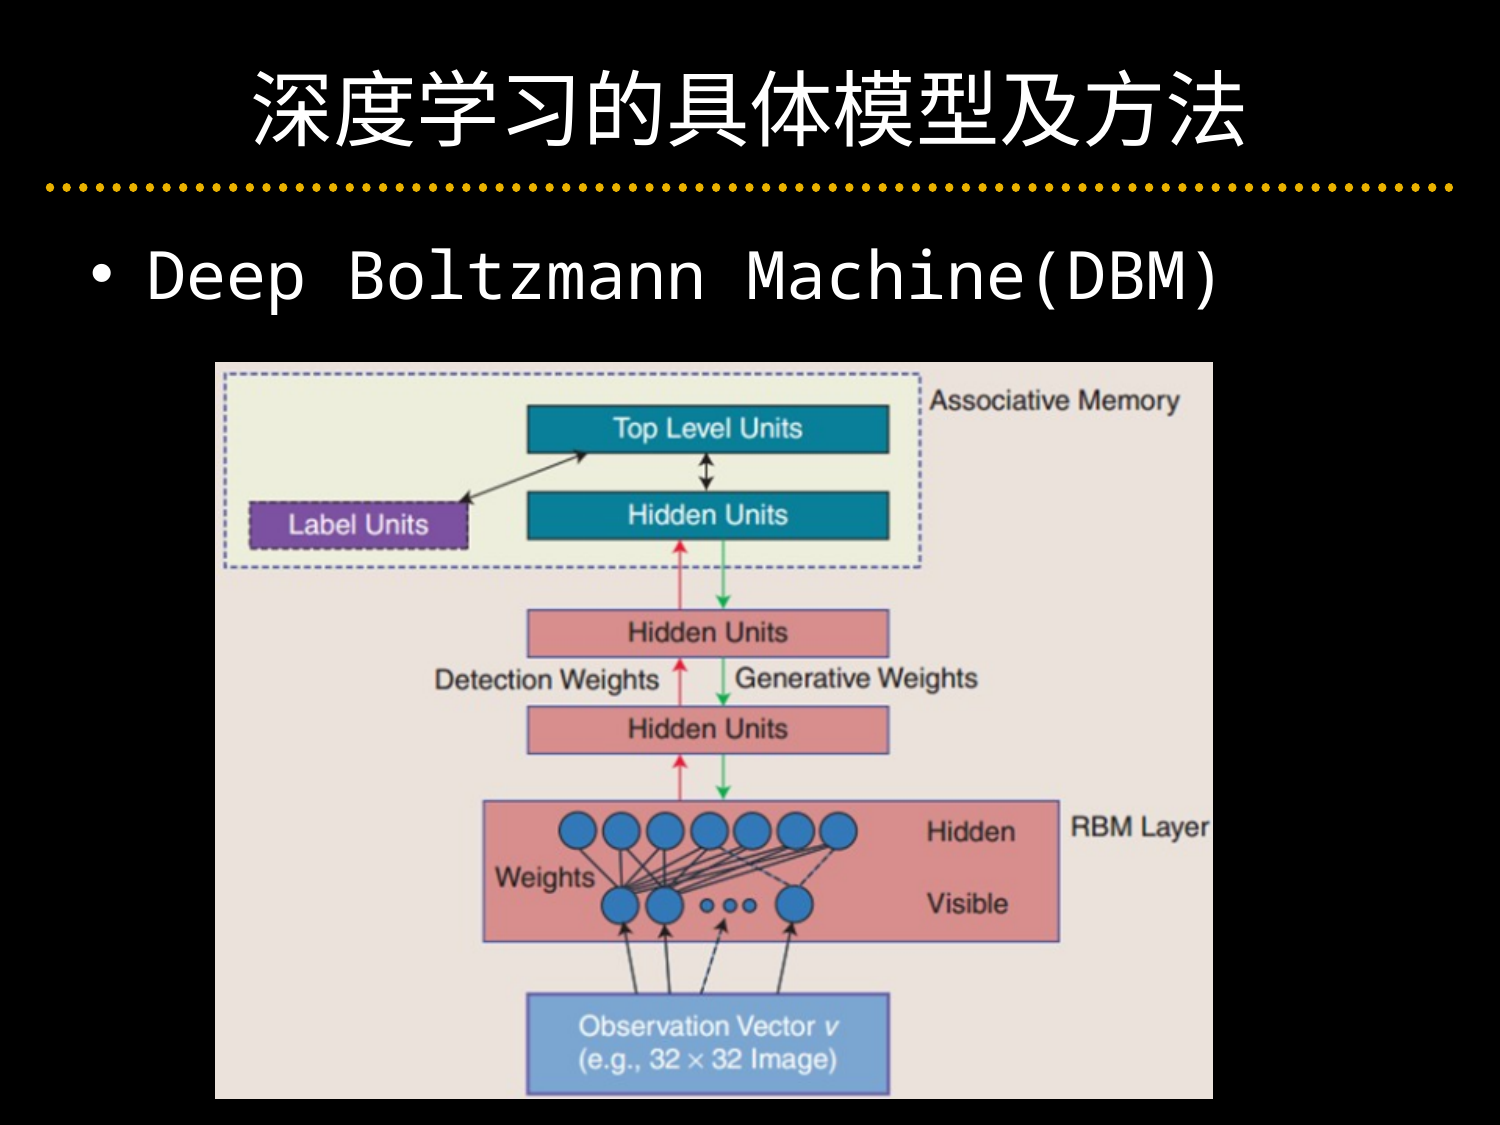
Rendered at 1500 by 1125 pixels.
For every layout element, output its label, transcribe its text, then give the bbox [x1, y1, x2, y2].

picture [215, 362, 1213, 1099]
title 深度学习的具体模型及方法 [74, 196, 1426, 202]
list Deep Boltzmann Machine(DBM) [74, 224, 1426, 968]
title 深度学习的具体模型及方法 [74, 13, 1426, 186]
